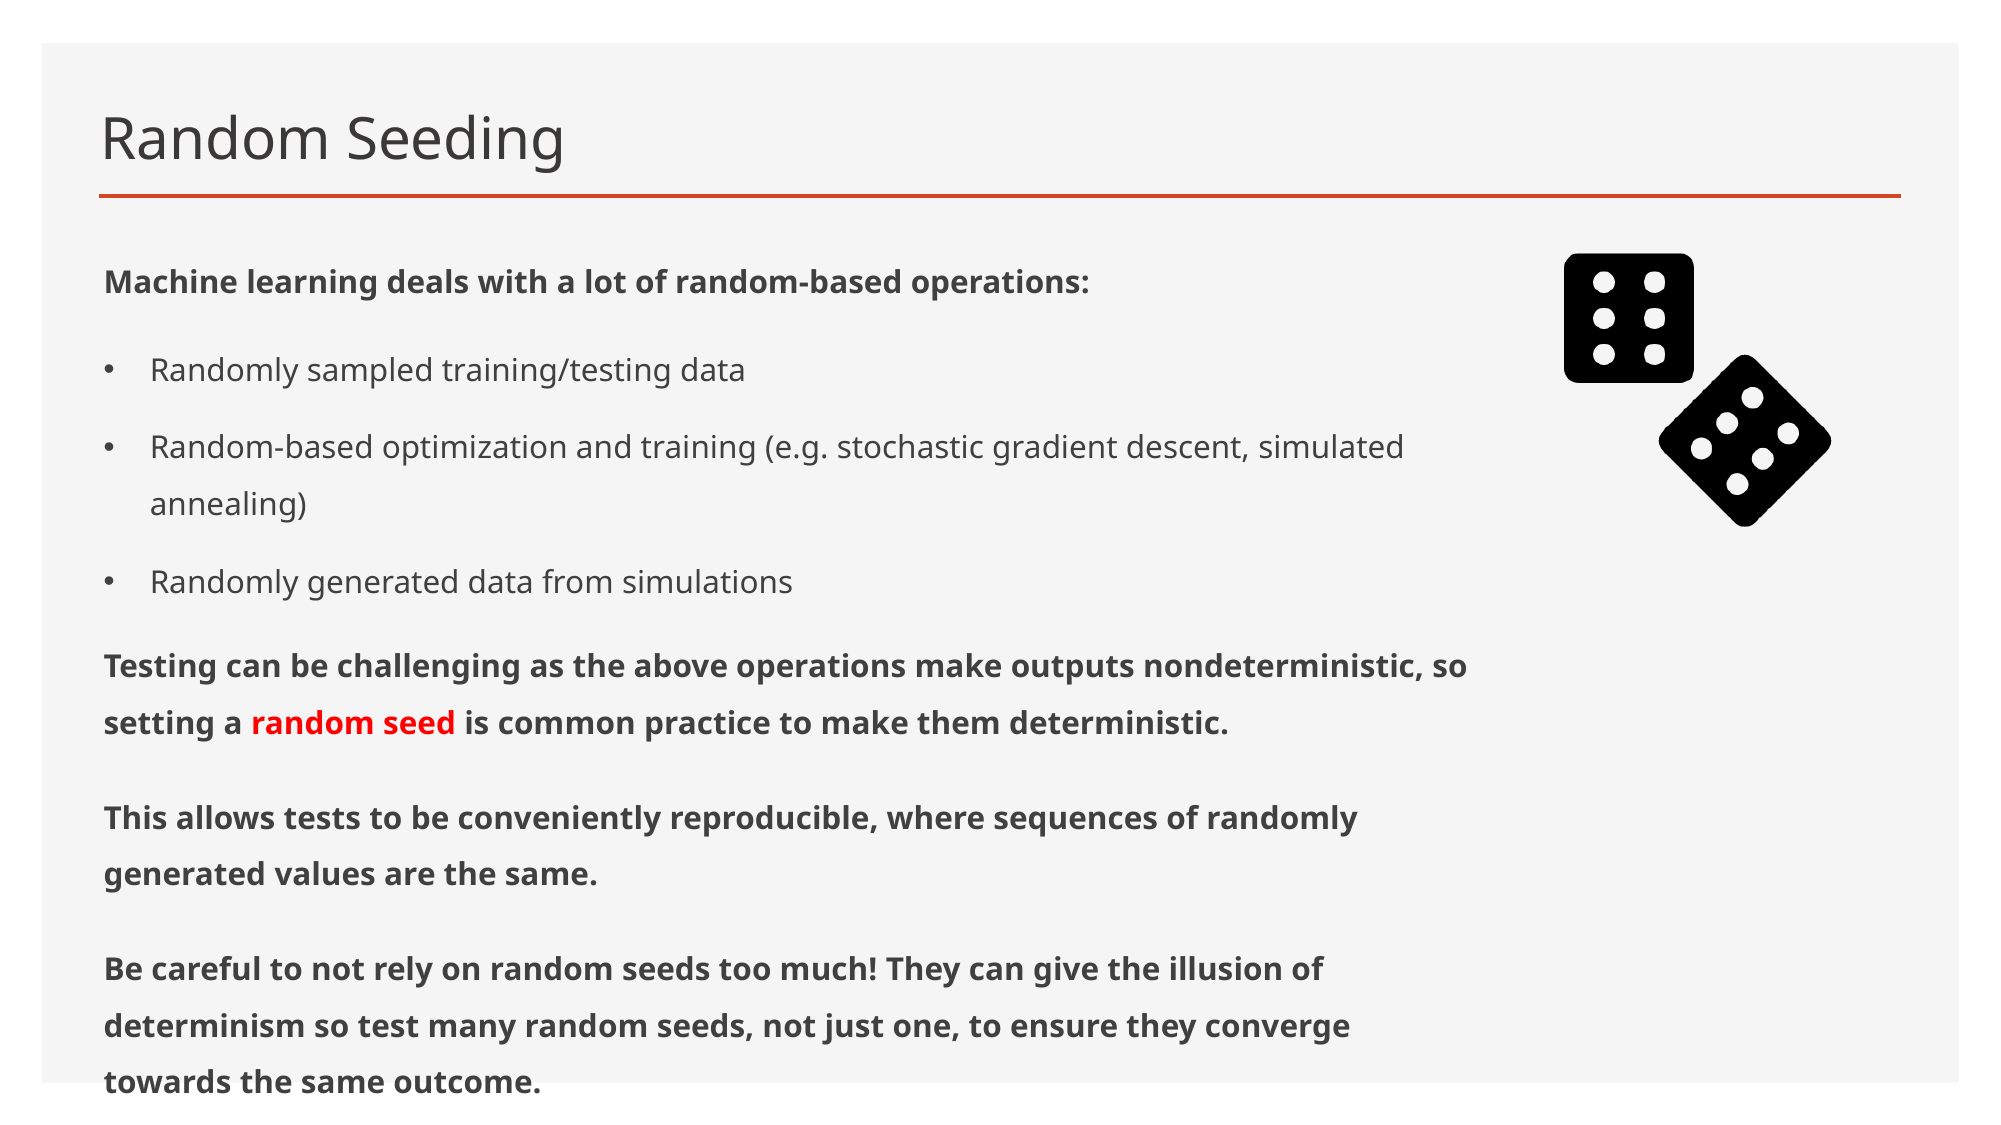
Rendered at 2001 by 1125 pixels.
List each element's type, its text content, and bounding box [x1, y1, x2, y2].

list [1524, 217, 1871, 563]
title Random Seeding [85, 73, 1214, 179]
text_box Machine learning deals with a lot of random-based operations: Randomly sampled training/testing data Random-based optimization and training (e.g. stochastic gradient descent, simulated annealing) Randomly generated data from simulations Testing can be challenging as the above operations make outputs nondeterministic, so setting a random seed is common practice to make them deterministic. This allows tests to be conveniently reproducible, where sequences of randomly generated values are the same. Be careful to not rely on random seeds too much! They can give the illusion of determinism so test many random seeds, not just one, to ensure they converge towards the same outcome. [88, 235, 1493, 1116]
